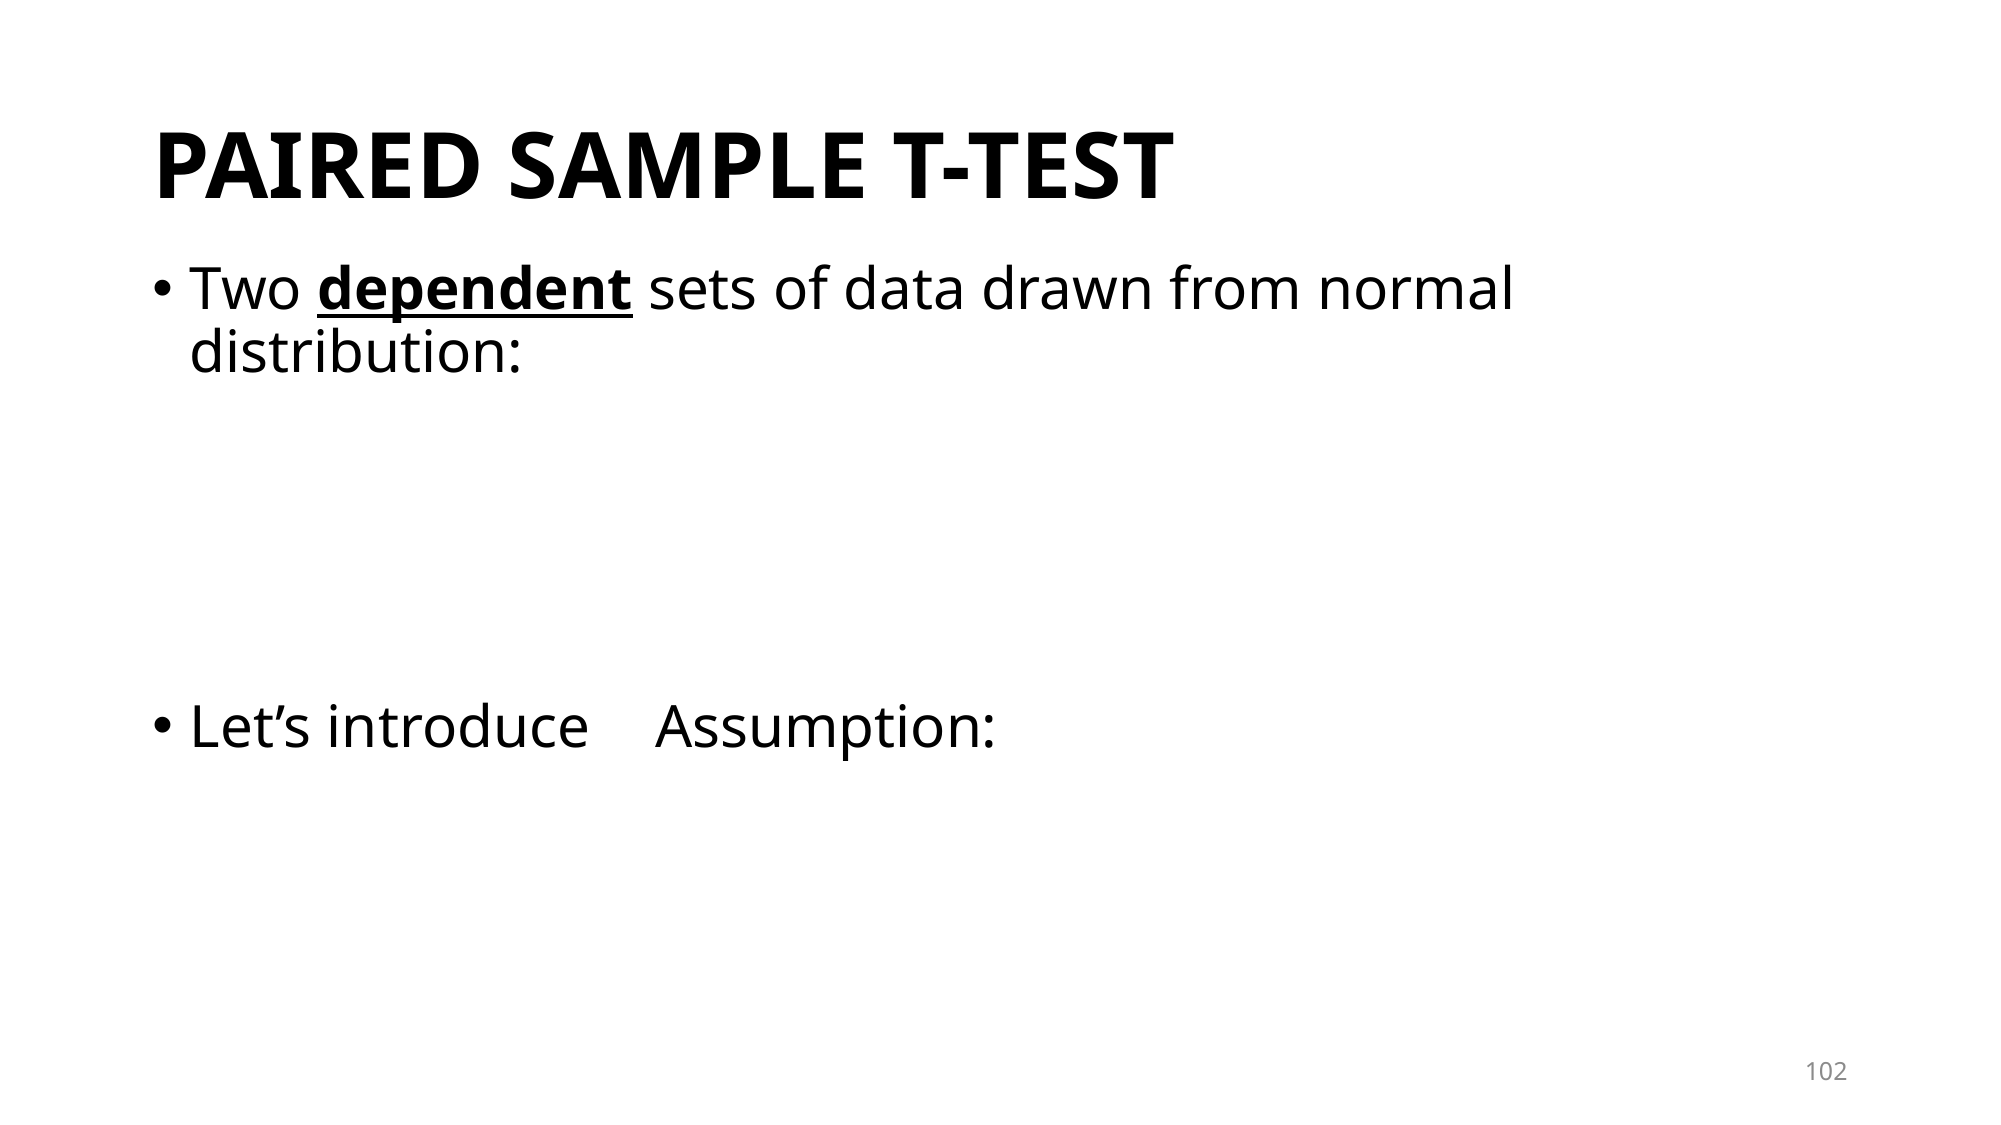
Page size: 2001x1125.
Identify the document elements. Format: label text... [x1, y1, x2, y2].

title PAIRED SAMPLE T-TEST [137, 59, 1863, 278]
slide_number 102 [1412, 1042, 1863, 1103]
